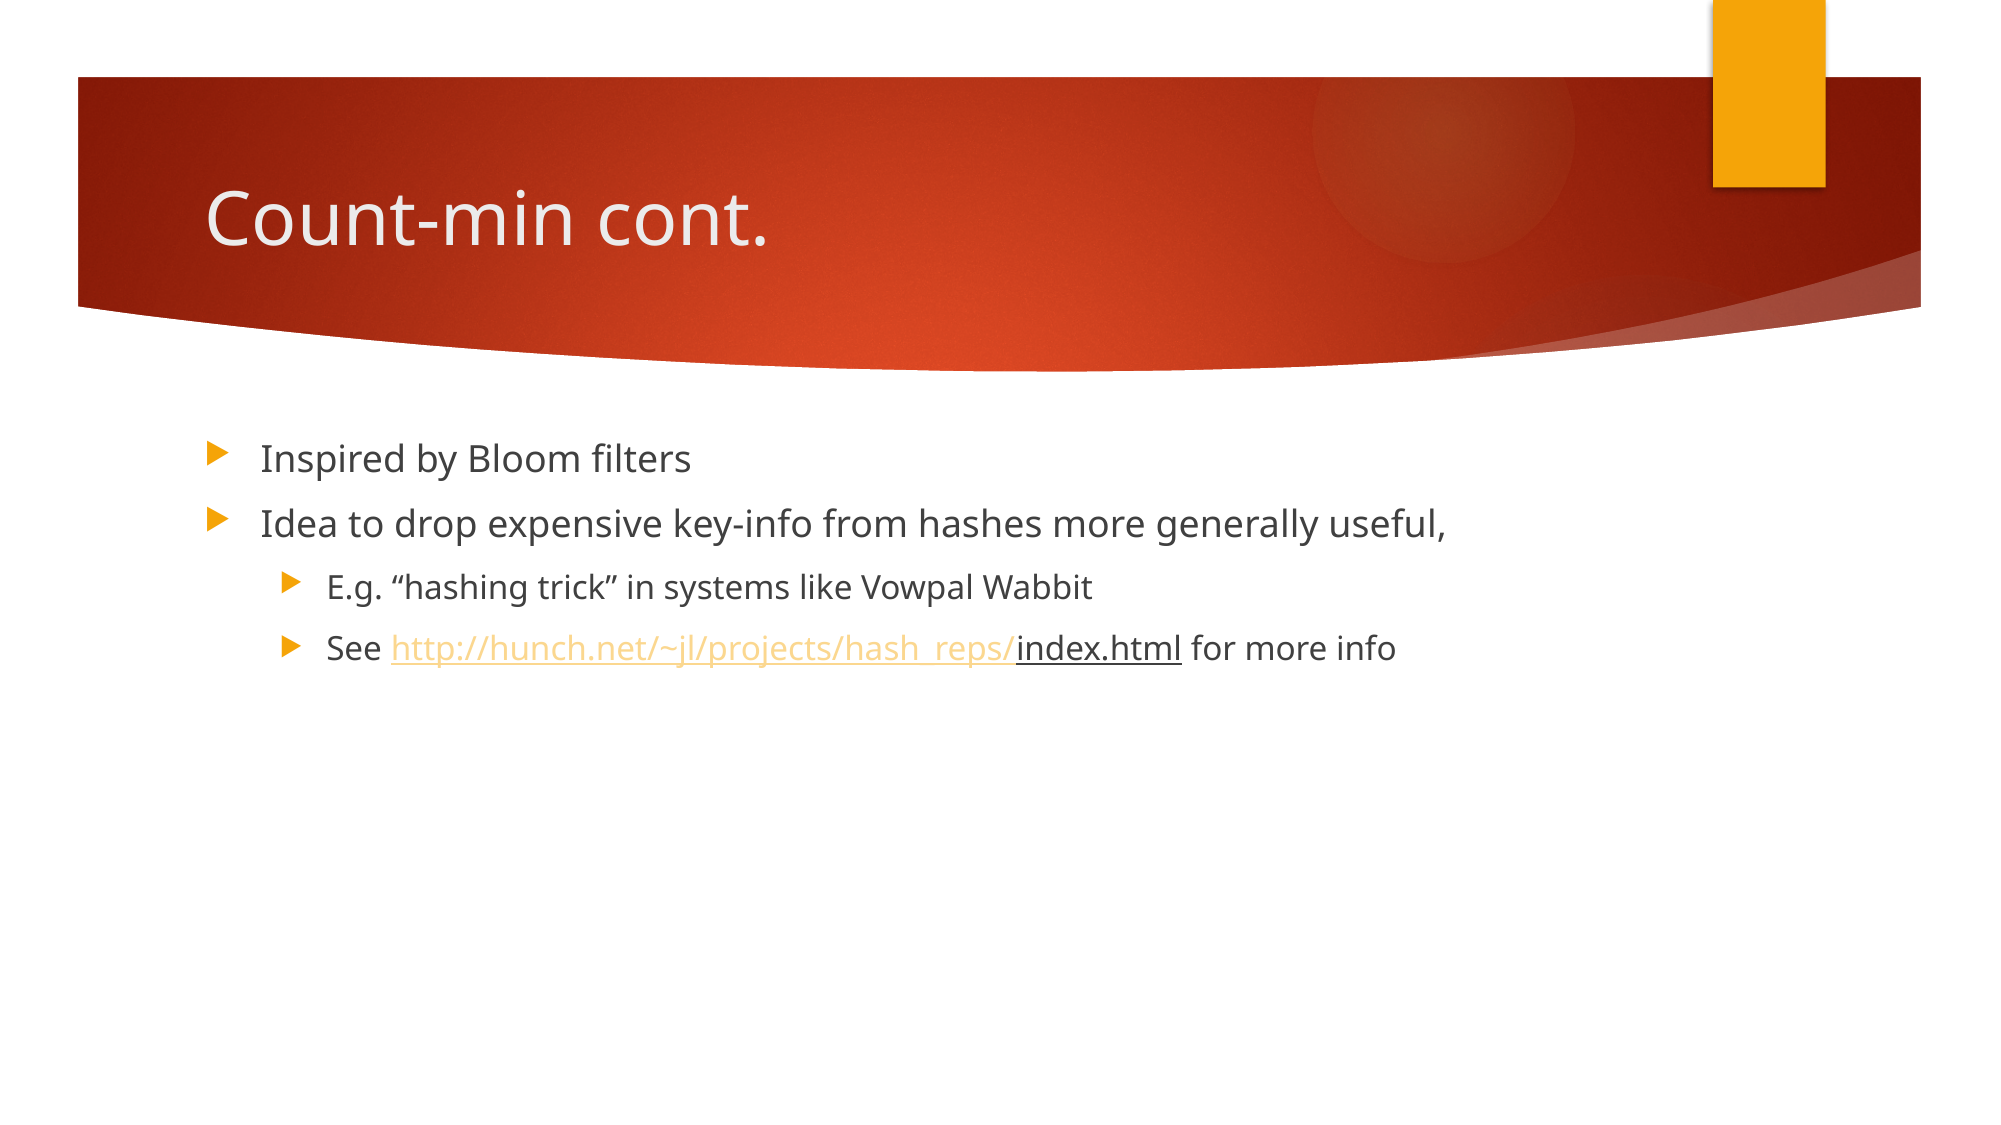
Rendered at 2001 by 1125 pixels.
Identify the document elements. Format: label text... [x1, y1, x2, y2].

title Count-min cont. [189, 155, 1627, 275]
list Inspired by Bloom filters Idea to drop expensive key-info from hashes more generally useful, E.g. “hashing trick” in systems like Vowpal Wabbit See http://hunch.net/~jl/projects/hash_reps/index.html for more info [189, 427, 1627, 988]
